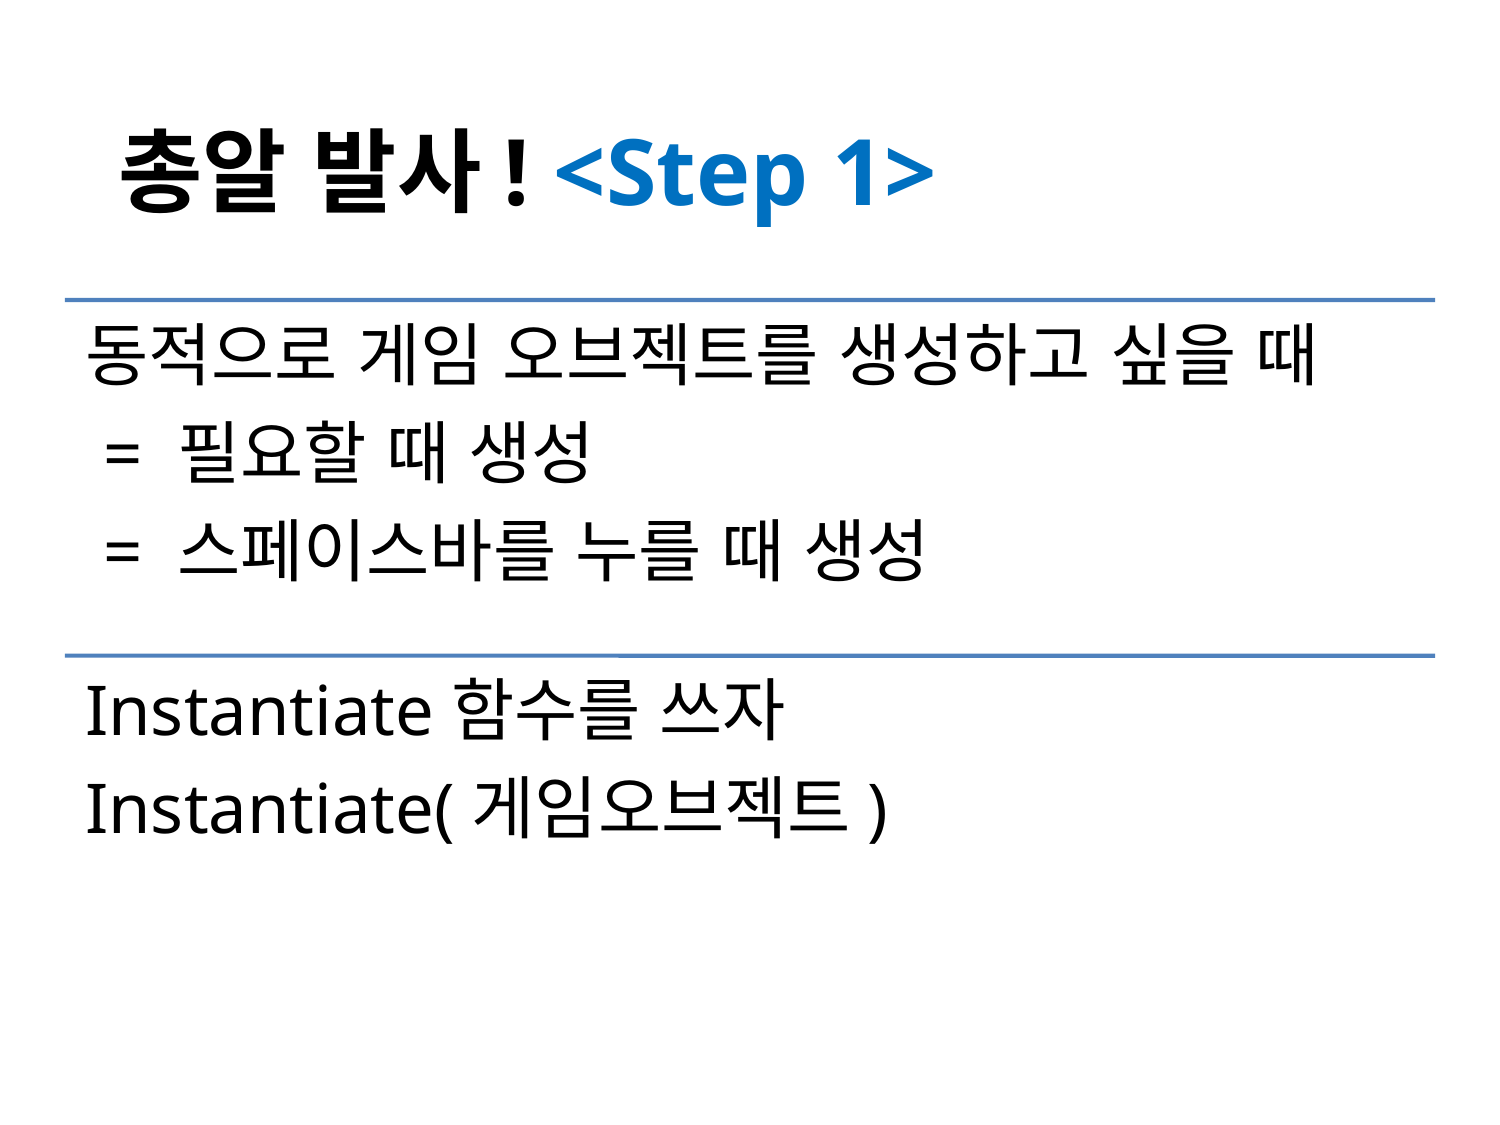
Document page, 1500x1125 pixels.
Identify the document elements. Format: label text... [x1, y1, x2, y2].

title 총알 발사! <Step 1> [103, 59, 1397, 278]
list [64, 299, 1436, 1012]
